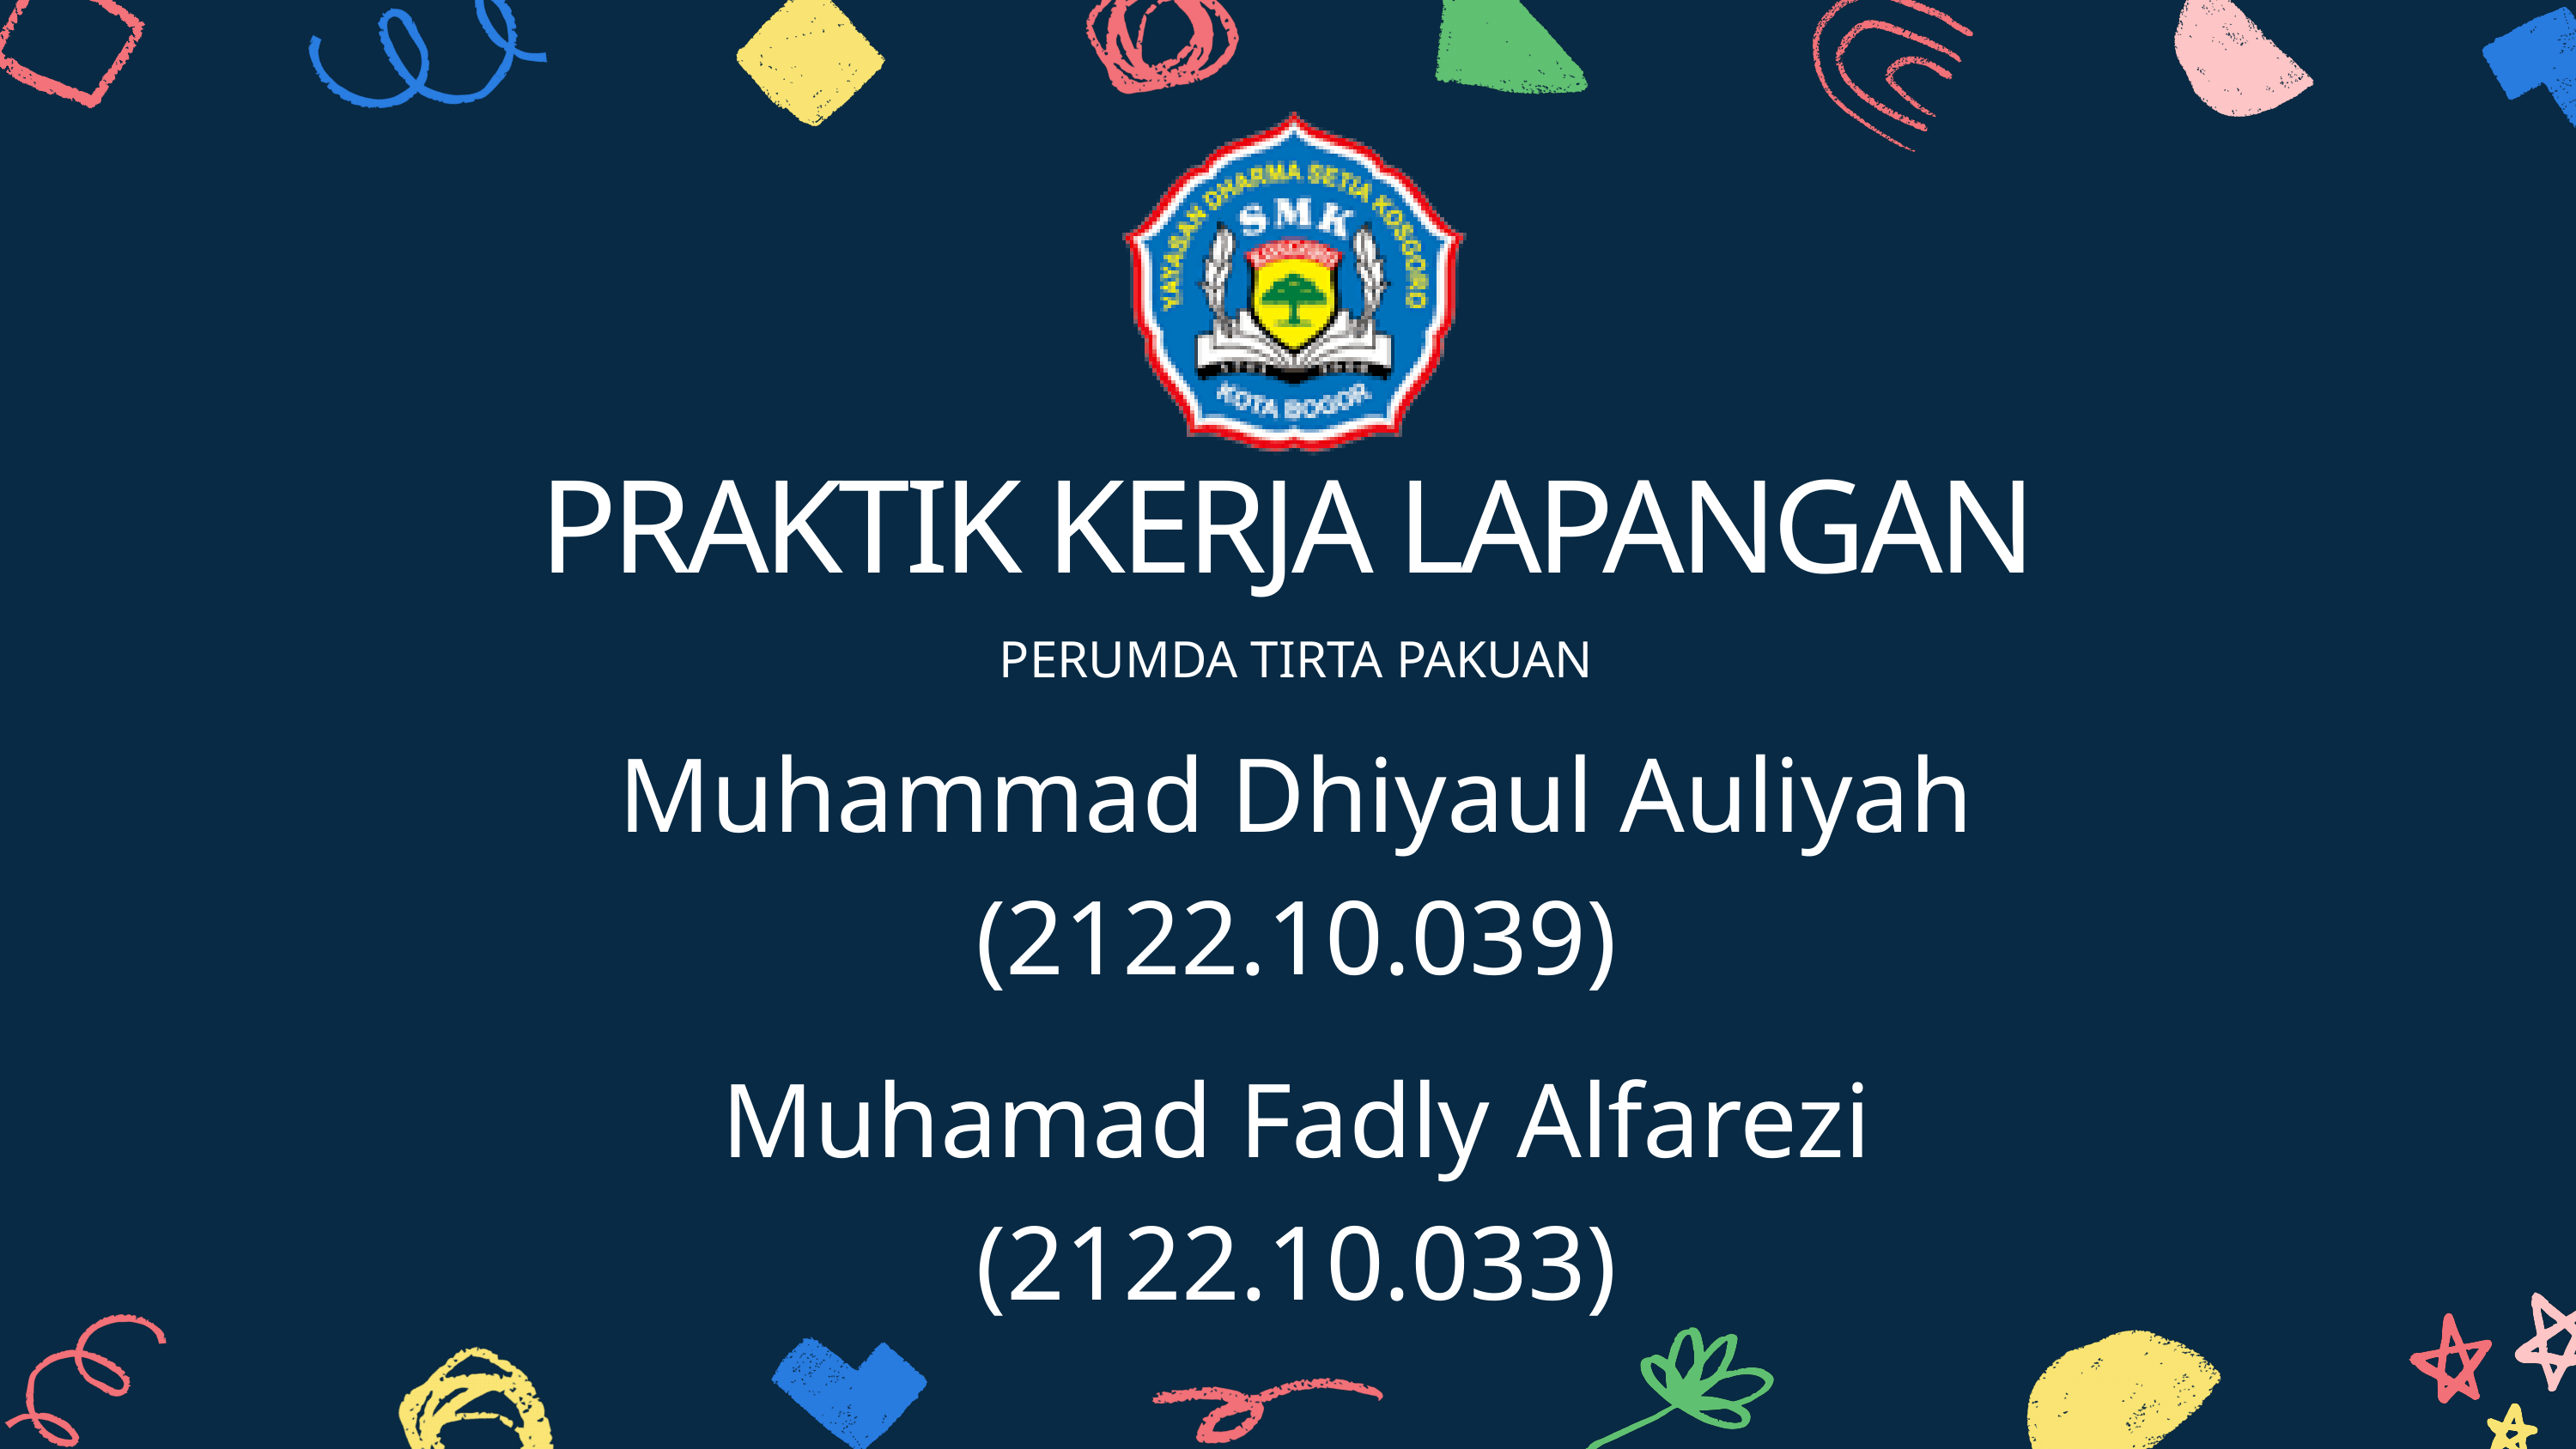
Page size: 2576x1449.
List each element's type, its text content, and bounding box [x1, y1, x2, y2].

picture [765, 1318, 933, 1449]
picture [1576, 1317, 1787, 1449]
text_box PERUMDA TIRTA PAKUAN [633, 627, 1959, 688]
picture [0, 1292, 190, 1449]
picture [1984, 1287, 2237, 1449]
picture [301, 0, 556, 167]
picture [2402, 1285, 2576, 1449]
text_box Muhammad Dhiyaul Auliyah (2122.10.039) [510, 710, 2082, 996]
picture [375, 1325, 586, 1449]
text_box Muhamad Fadly Alfarezi (2122.10.033) [635, 1028, 1959, 1327]
picture [728, 0, 890, 138]
picture [2142, 0, 2315, 147]
picture [2478, 0, 2576, 152]
text_box PRAKTIK KERJA LAPANGAN [421, 470, 2155, 599]
picture [1148, 1355, 1384, 1449]
picture [0, 0, 155, 124]
picture [1062, 0, 1610, 513]
picture [1785, 0, 1978, 155]
